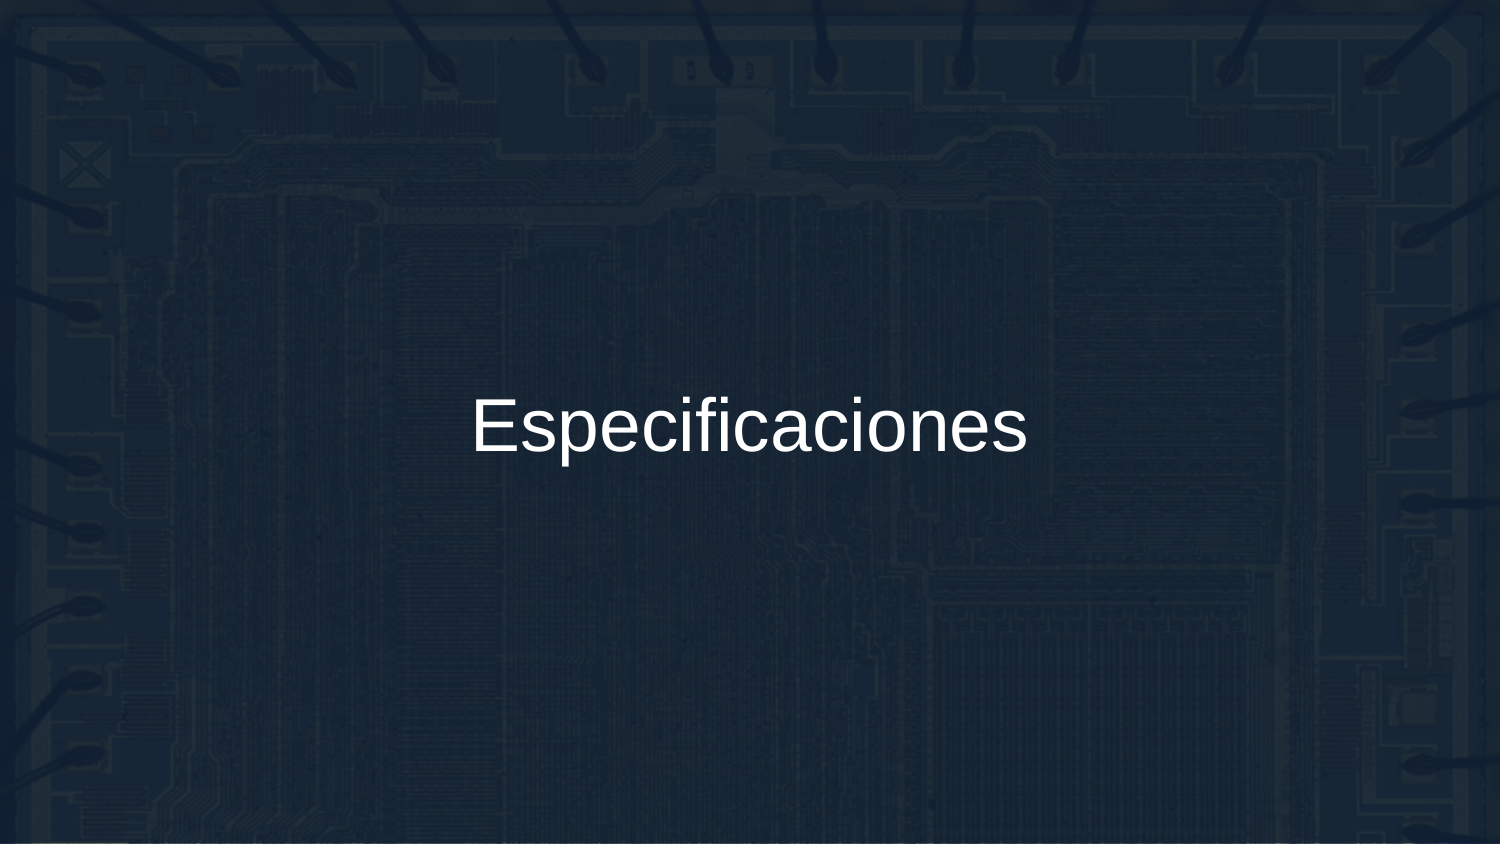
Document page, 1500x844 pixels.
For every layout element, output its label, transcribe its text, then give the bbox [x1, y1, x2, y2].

title Especificaciones [51, 352, 1449, 491]
